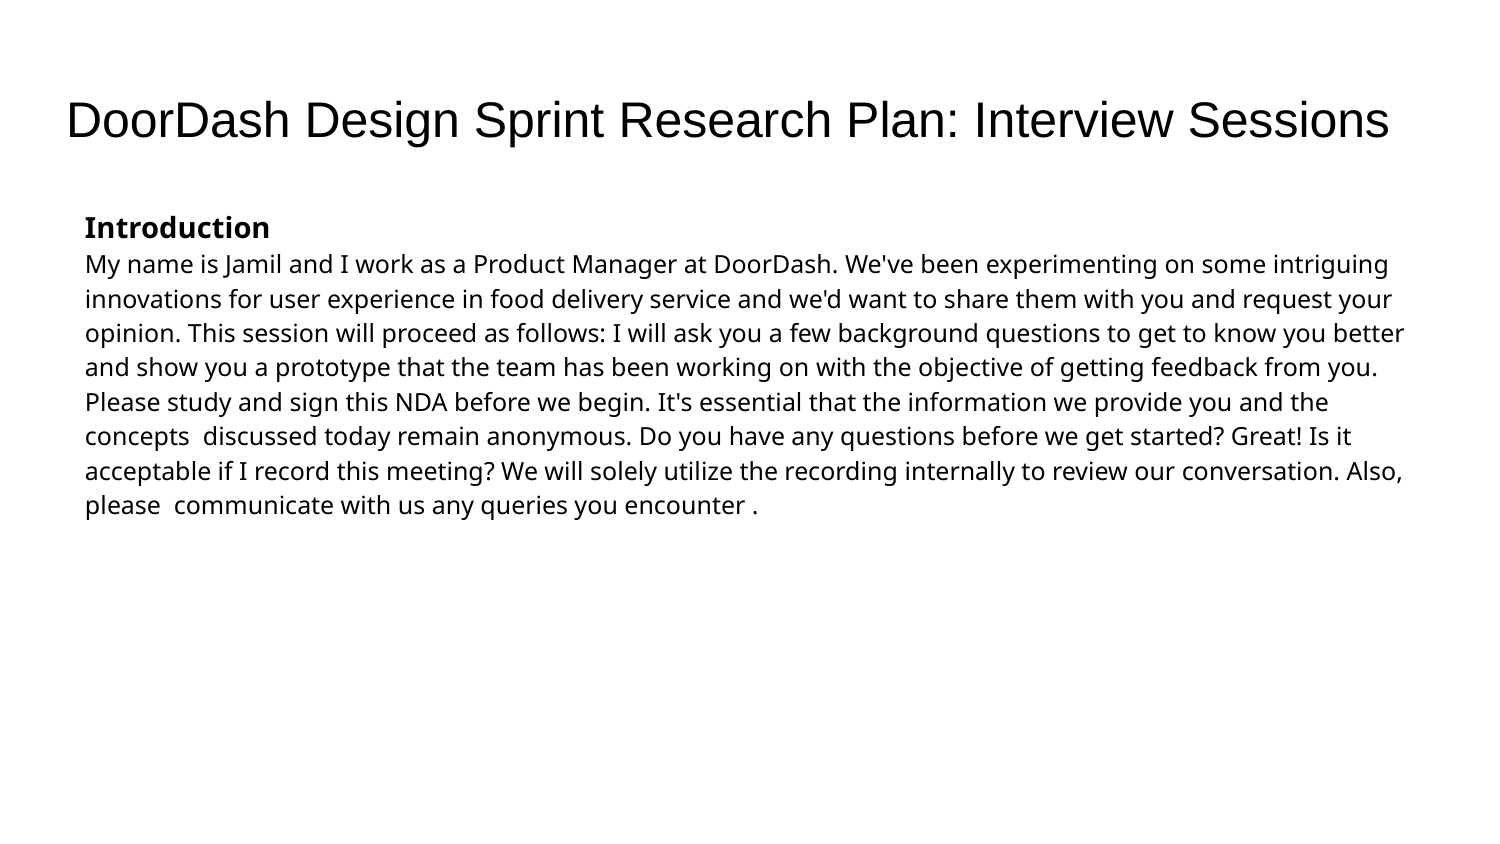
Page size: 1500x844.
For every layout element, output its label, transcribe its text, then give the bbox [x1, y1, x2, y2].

list Introduction My name is Jamil and I work as a Product Manager at DoorDash. We've been experimenting on some intriguing innovations for user experience in food delivery service and we'd want to share them with you and request your opinion. This session will proceed as follows: I will ask you a few background questions to get to know you better and show you a prototype that the team has been working on with the objective of getting feedback from you. Please study and sign this NDA before we begin. It's essential that the information we provide you and the concepts discussed today remain anonymous. Do you have any questions before we get started? Great! Is it acceptable if I record this meeting? We will solely utilize the recording internally to review our conversation. Also, please communicate with us any queries you encounter . [51, 189, 1449, 750]
title DoorDash Design Sprint Research Plan: Interview Sessions [51, 72, 1449, 167]
